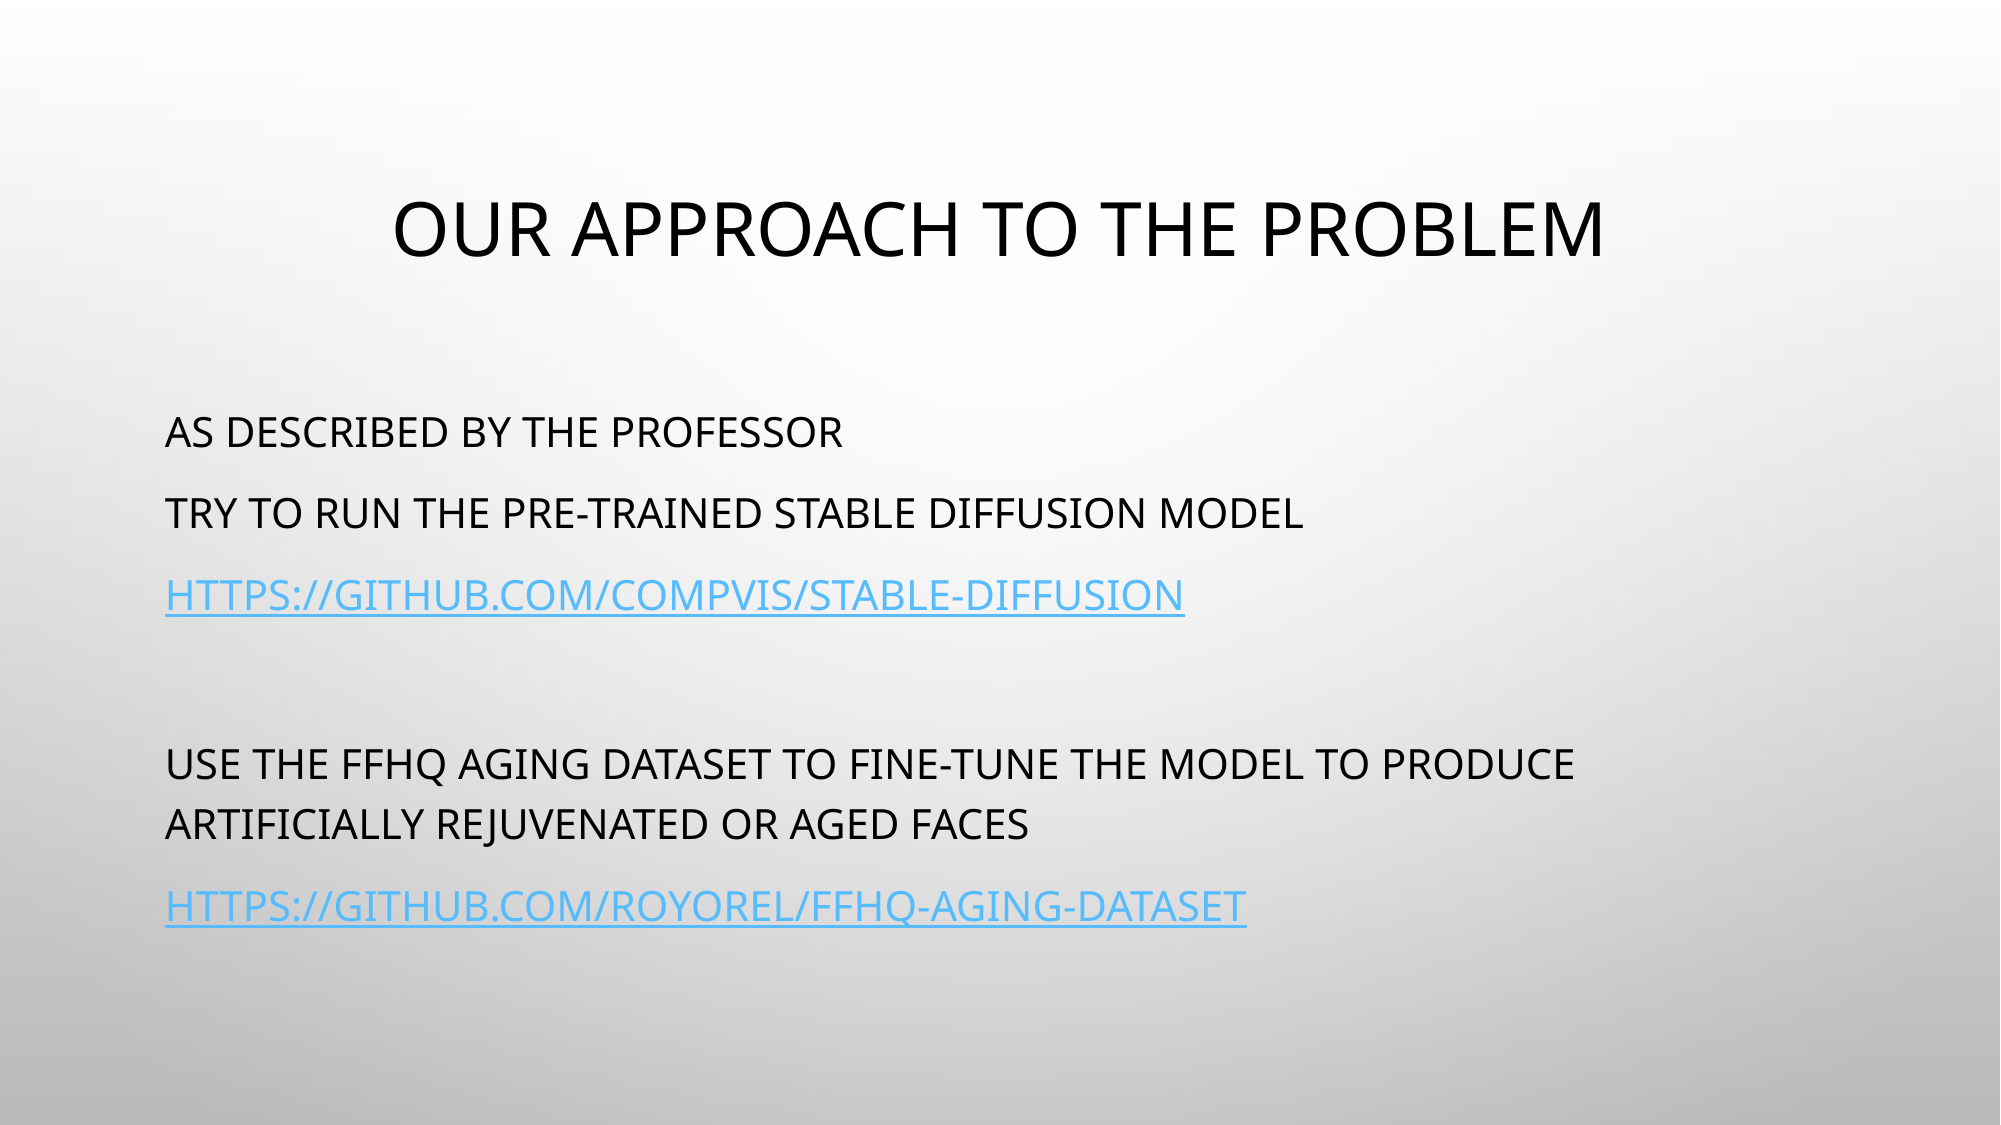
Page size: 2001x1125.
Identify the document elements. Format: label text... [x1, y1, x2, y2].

list As described by the professor Try to run the pre-trained stable diffusion model https://github.com/CompVis/stable-diffusion Use the FFHQ aging dataset to fine-tune the model to produce artificially rejuvenated or aged faces https://github.com/royorel/FFHQ-Aging-Dataset [149, 388, 1851, 950]
picture [0, 0, 2000, 1125]
title Our approach to the problem [149, 101, 1851, 364]
